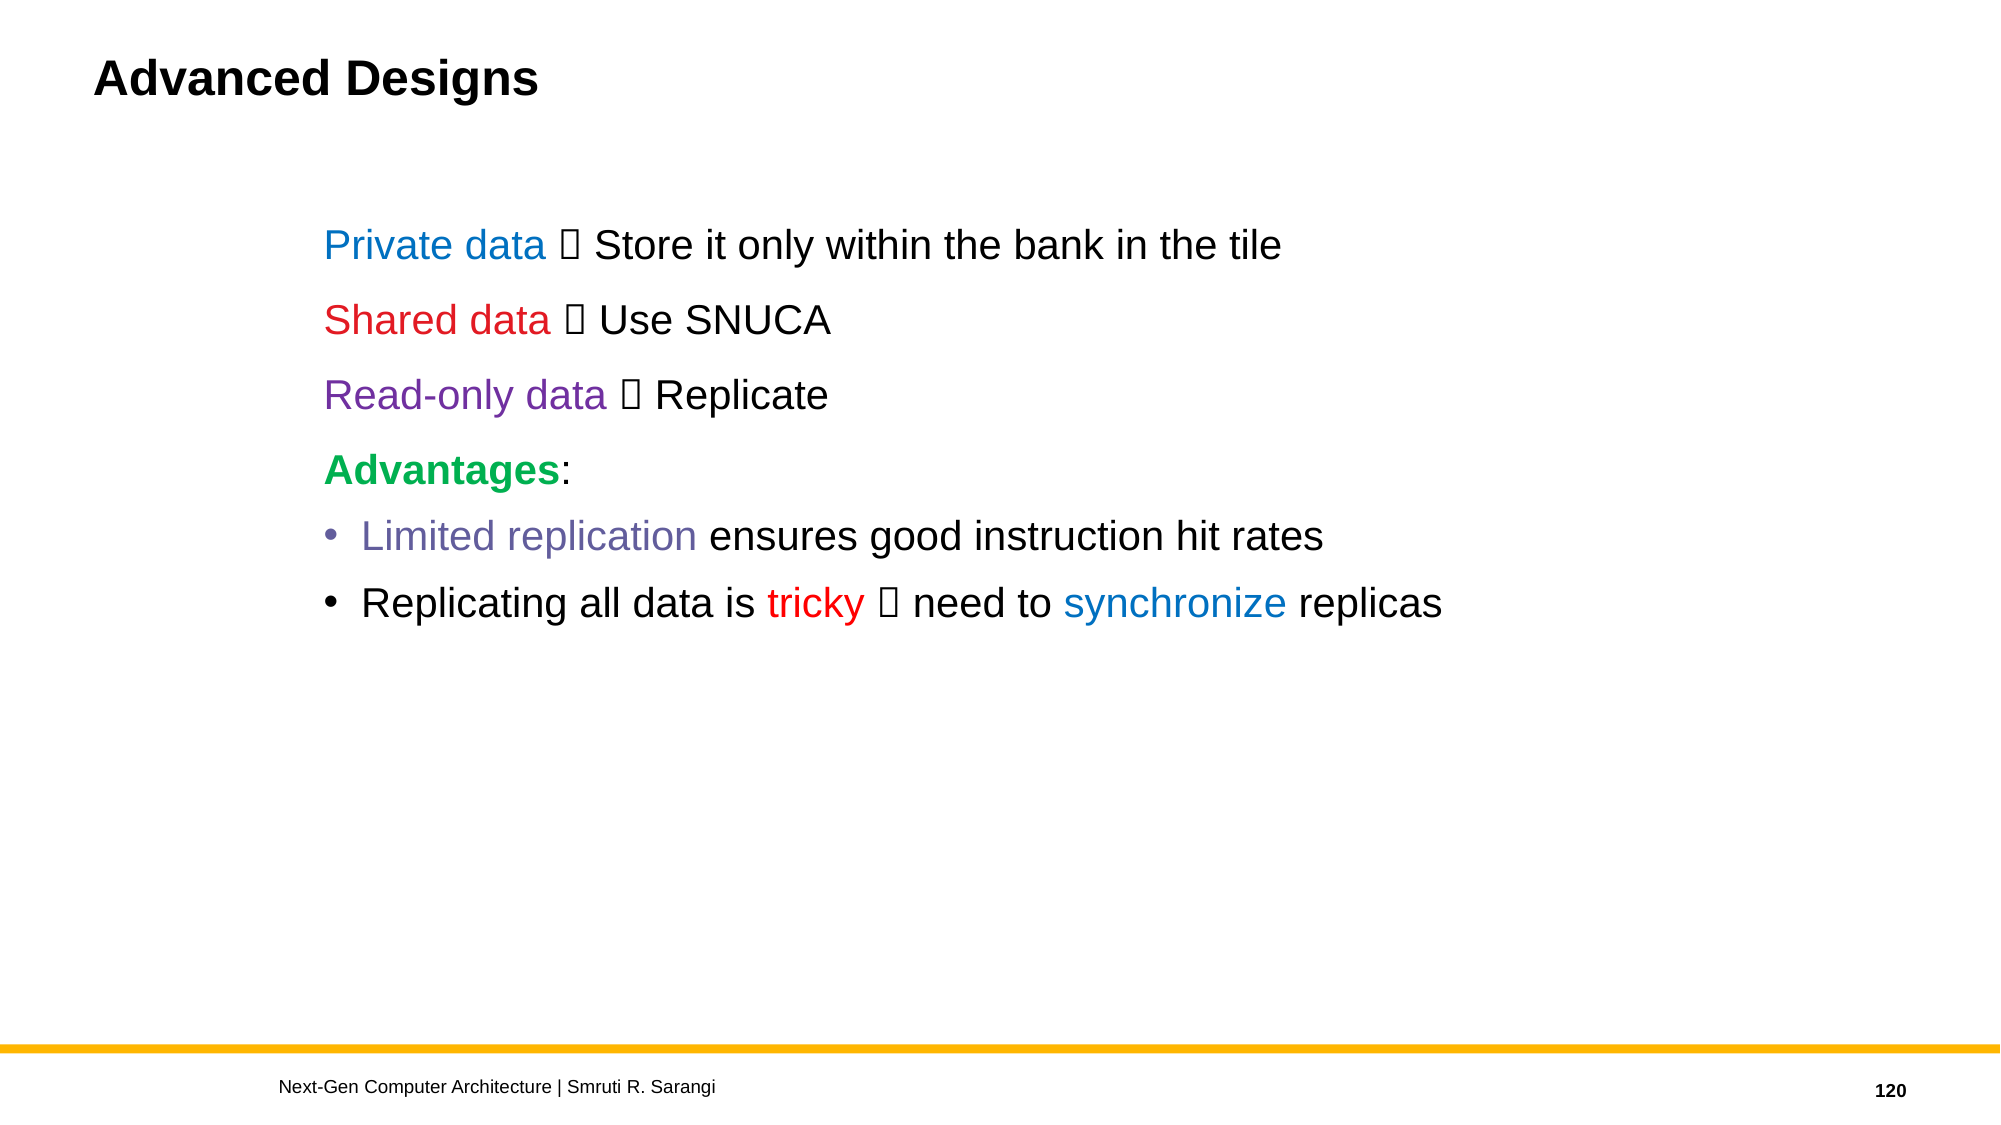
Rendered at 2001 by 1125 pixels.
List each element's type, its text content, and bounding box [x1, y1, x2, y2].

title Advanced Designs [78, 45, 1578, 180]
list Private data  Store it only within the bank in the tile Shared data  Use SNUCA Read-only data  Replicate Advantages: Limited replication ensures good instruction hit rates Replicating all data is tricky  need to synchronize replicas [308, 210, 1647, 924]
footer Next-Gen Computer Architecture | Smruti R. Sarangi [263, 1067, 1464, 1105]
slide_number 120 [1711, 1071, 1922, 1109]
